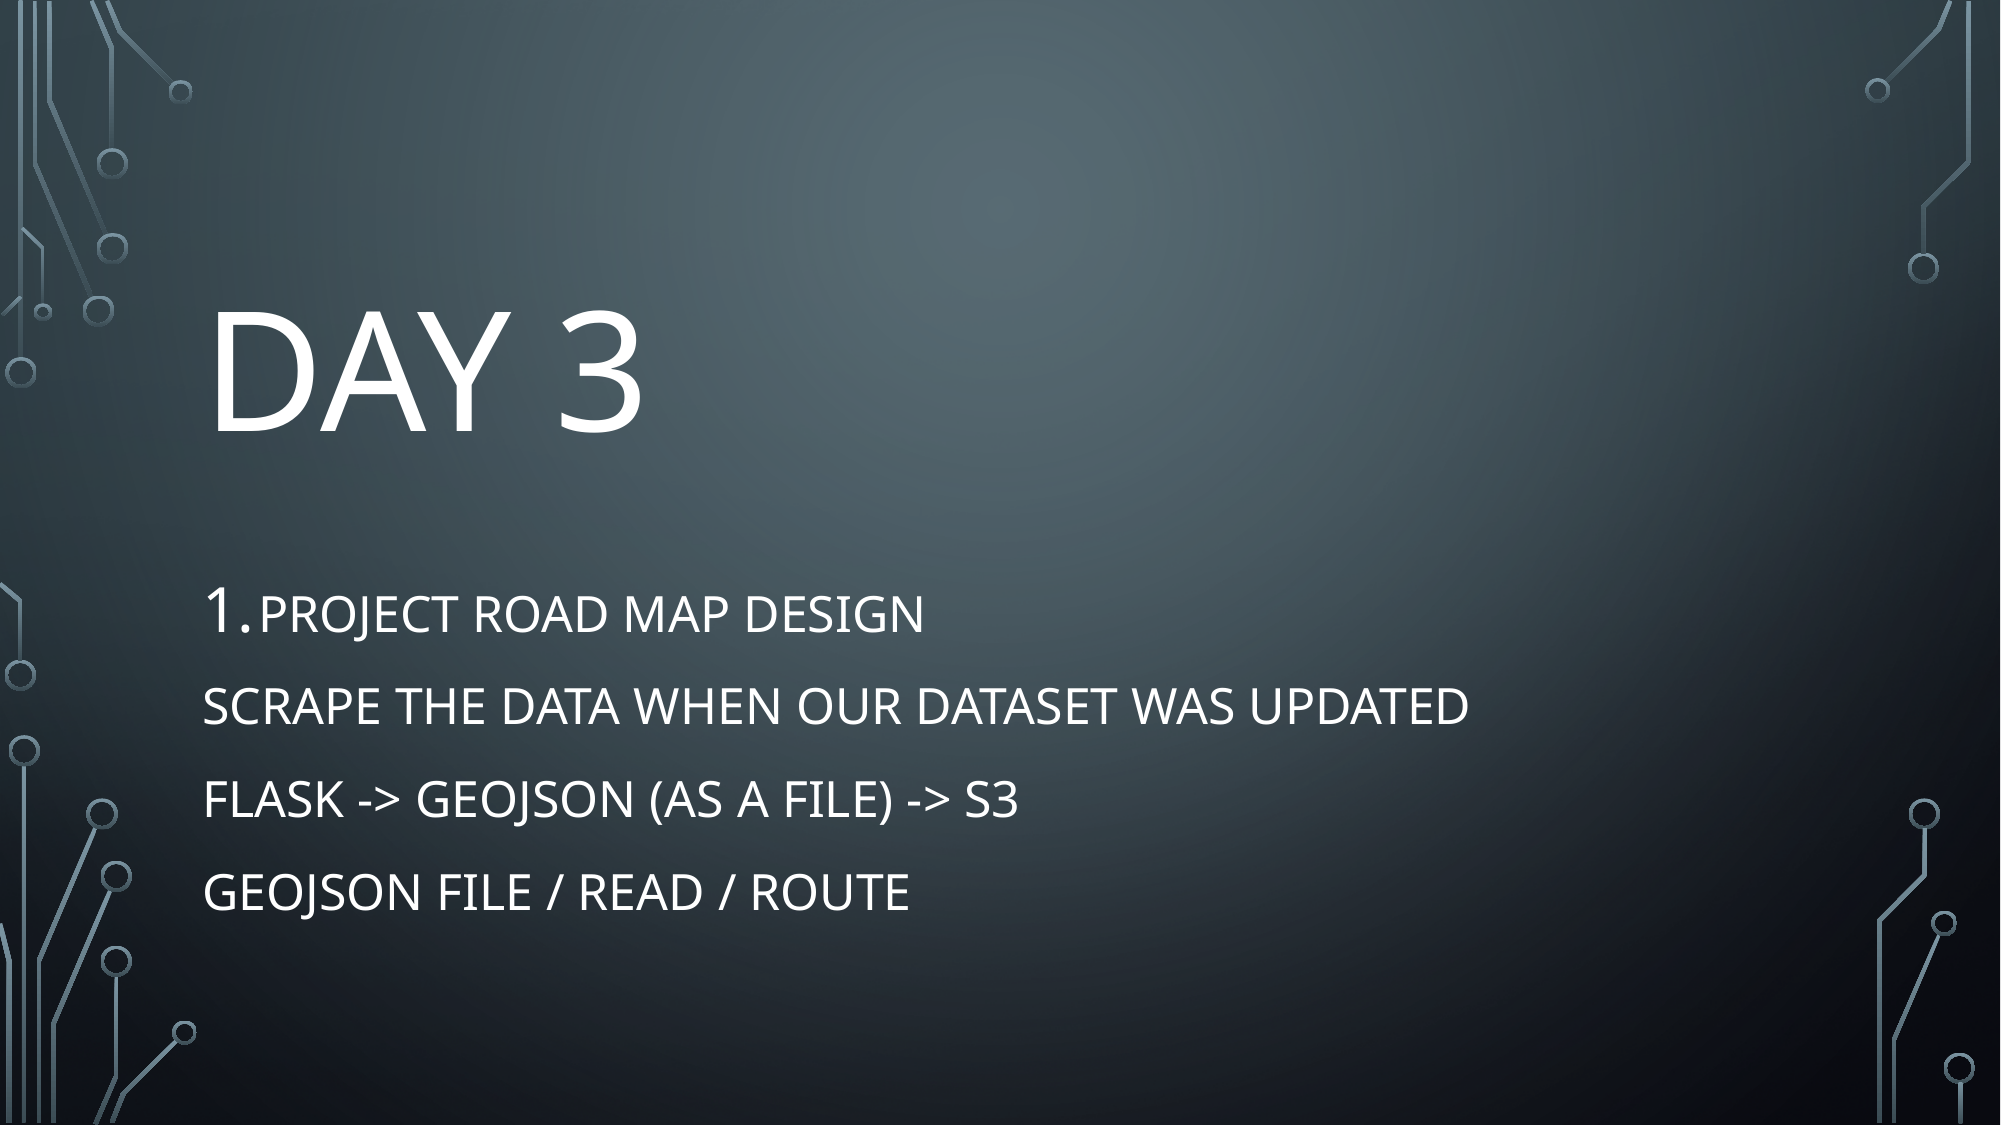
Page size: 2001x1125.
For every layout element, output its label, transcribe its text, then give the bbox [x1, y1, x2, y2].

title Day 3 [187, 232, 1813, 476]
list PROJECT ROAD MAP DESIGN Scrape the data when our dataset was updated Flask -> GeoJSON (as a file) -> S3 GeoJSON file / READ / ROUTE [187, 562, 1813, 788]
